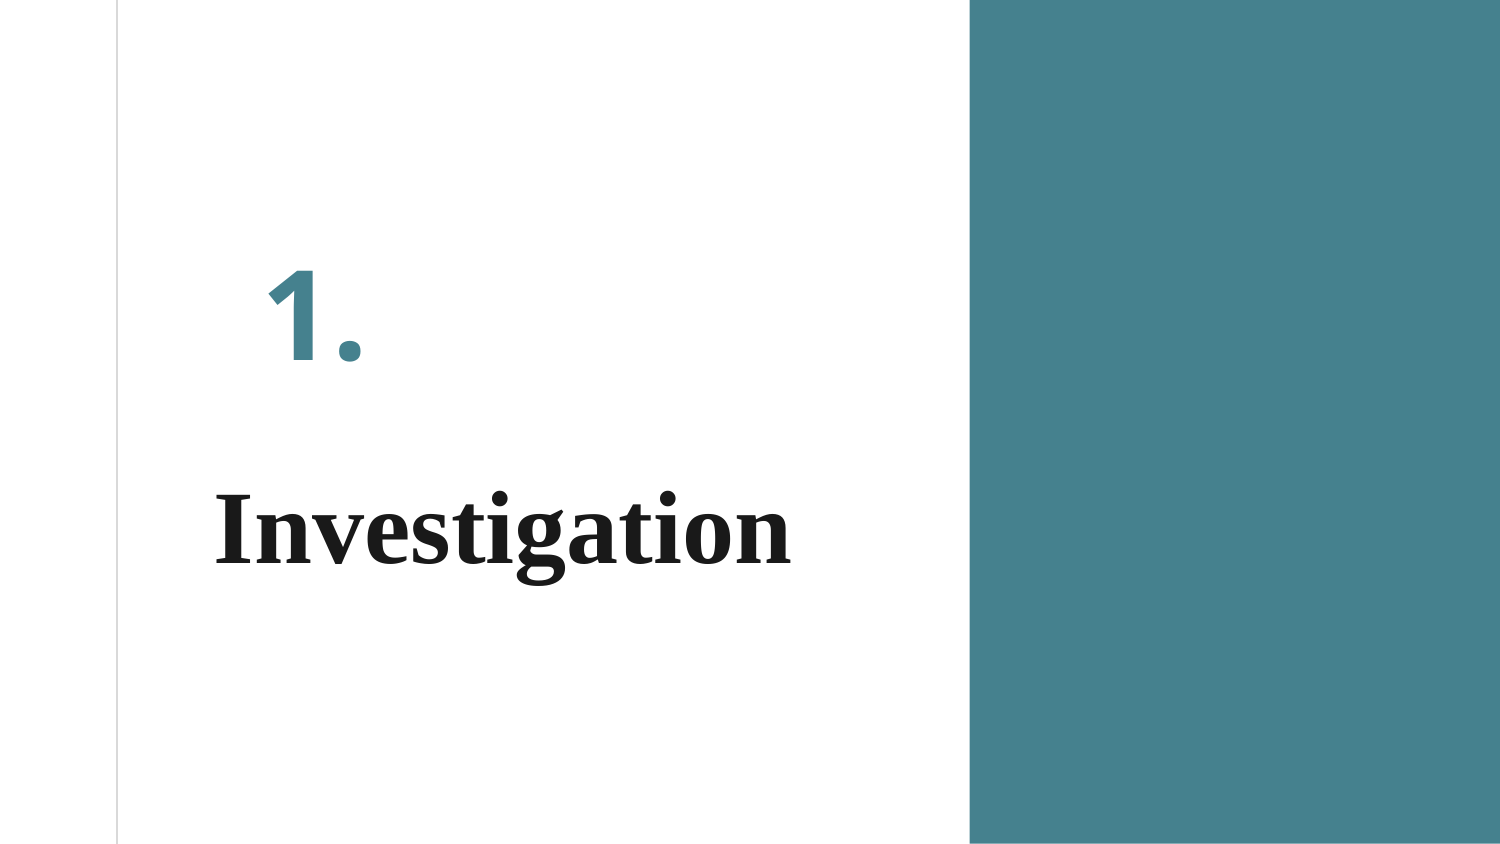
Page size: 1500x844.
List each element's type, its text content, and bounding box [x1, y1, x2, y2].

title 1. [246, 262, 458, 401]
title Investigation [198, 444, 958, 583]
